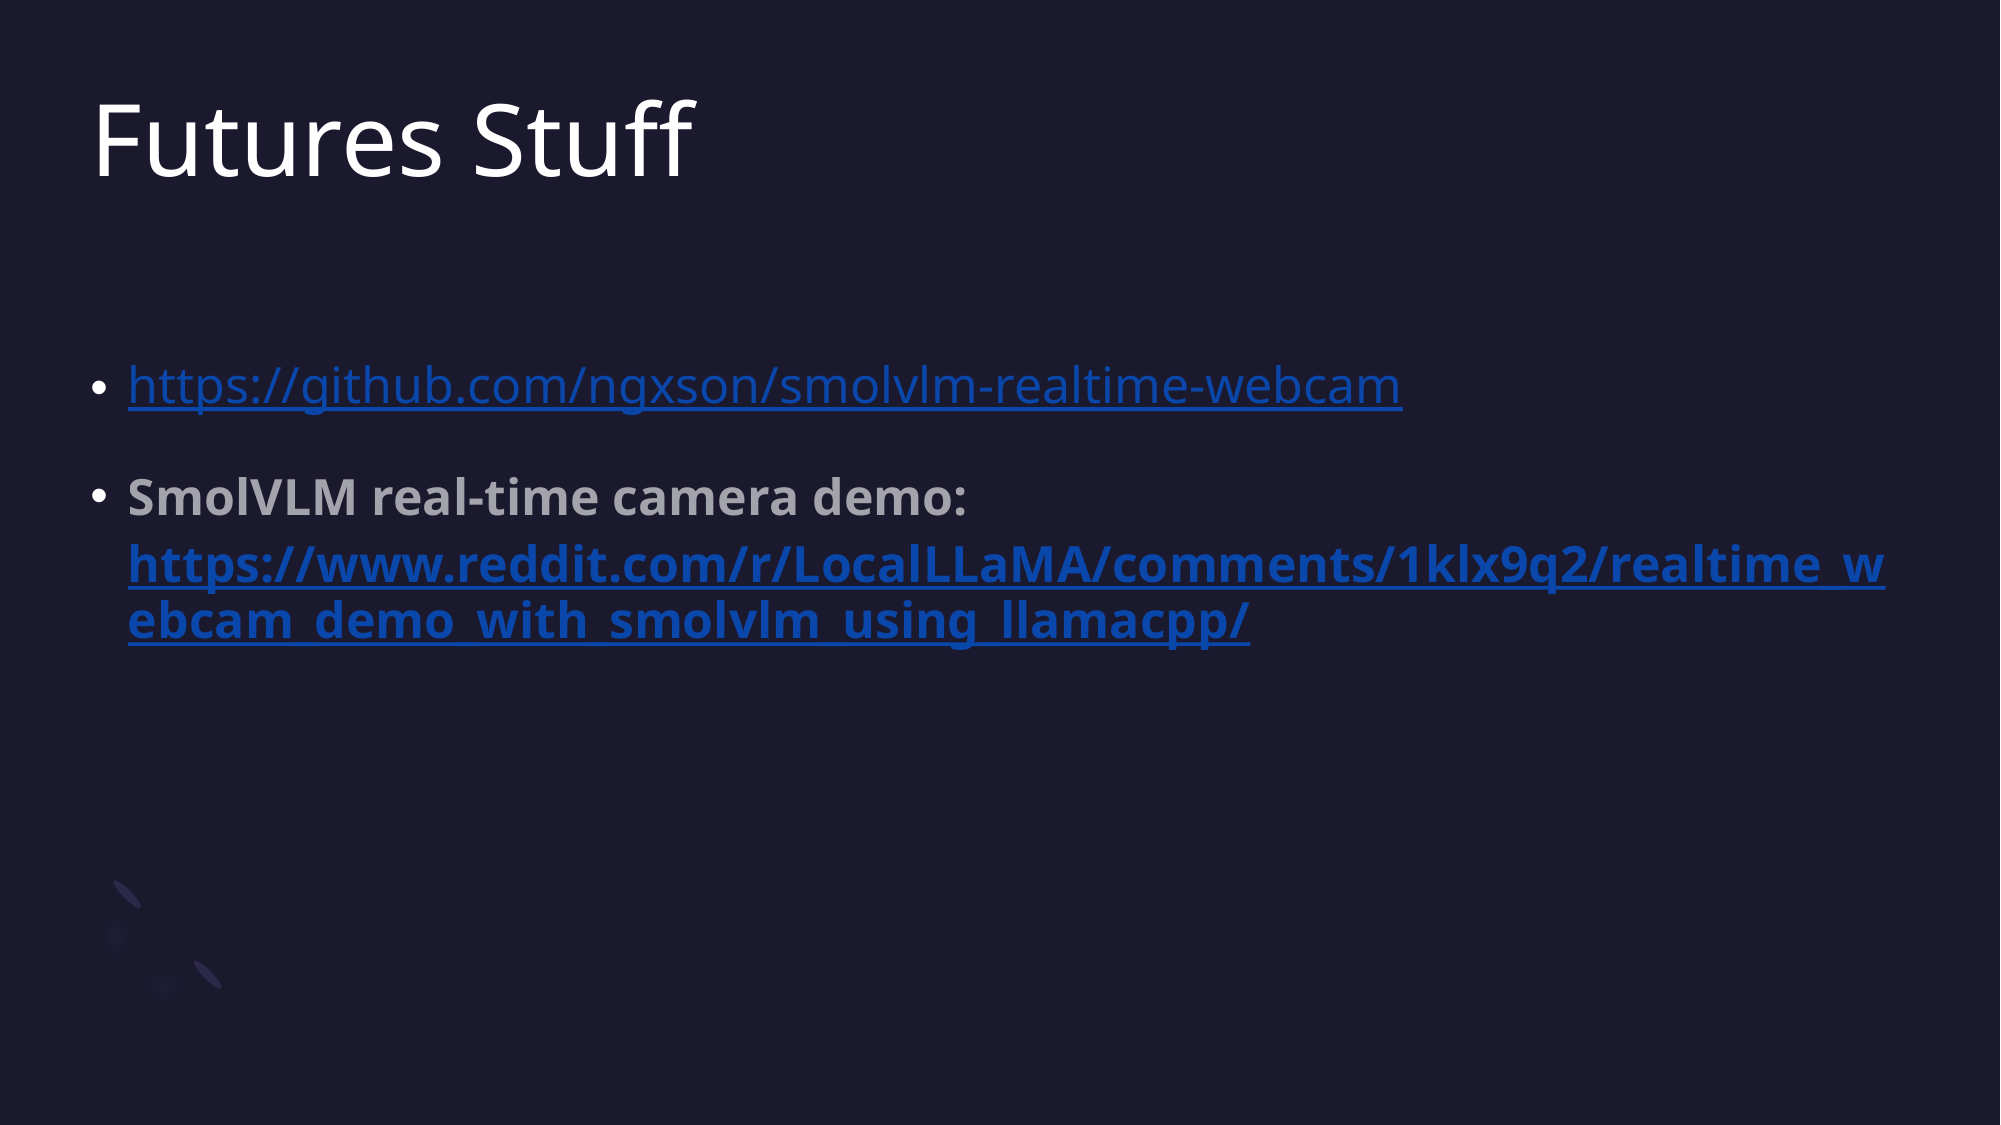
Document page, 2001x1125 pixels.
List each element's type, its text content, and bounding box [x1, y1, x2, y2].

title Futures Stuff [90, 90, 1910, 309]
list https://github.com/ngxson/smolvlm-realtime-webcam SmolVLM real-time camera demo: https://www.reddit.com/r/LocalLLaMA/comments/1klx9q2/realtime_webcam_demo_with_smolvlm_using_llamacpp/ [90, 346, 1910, 1000]
